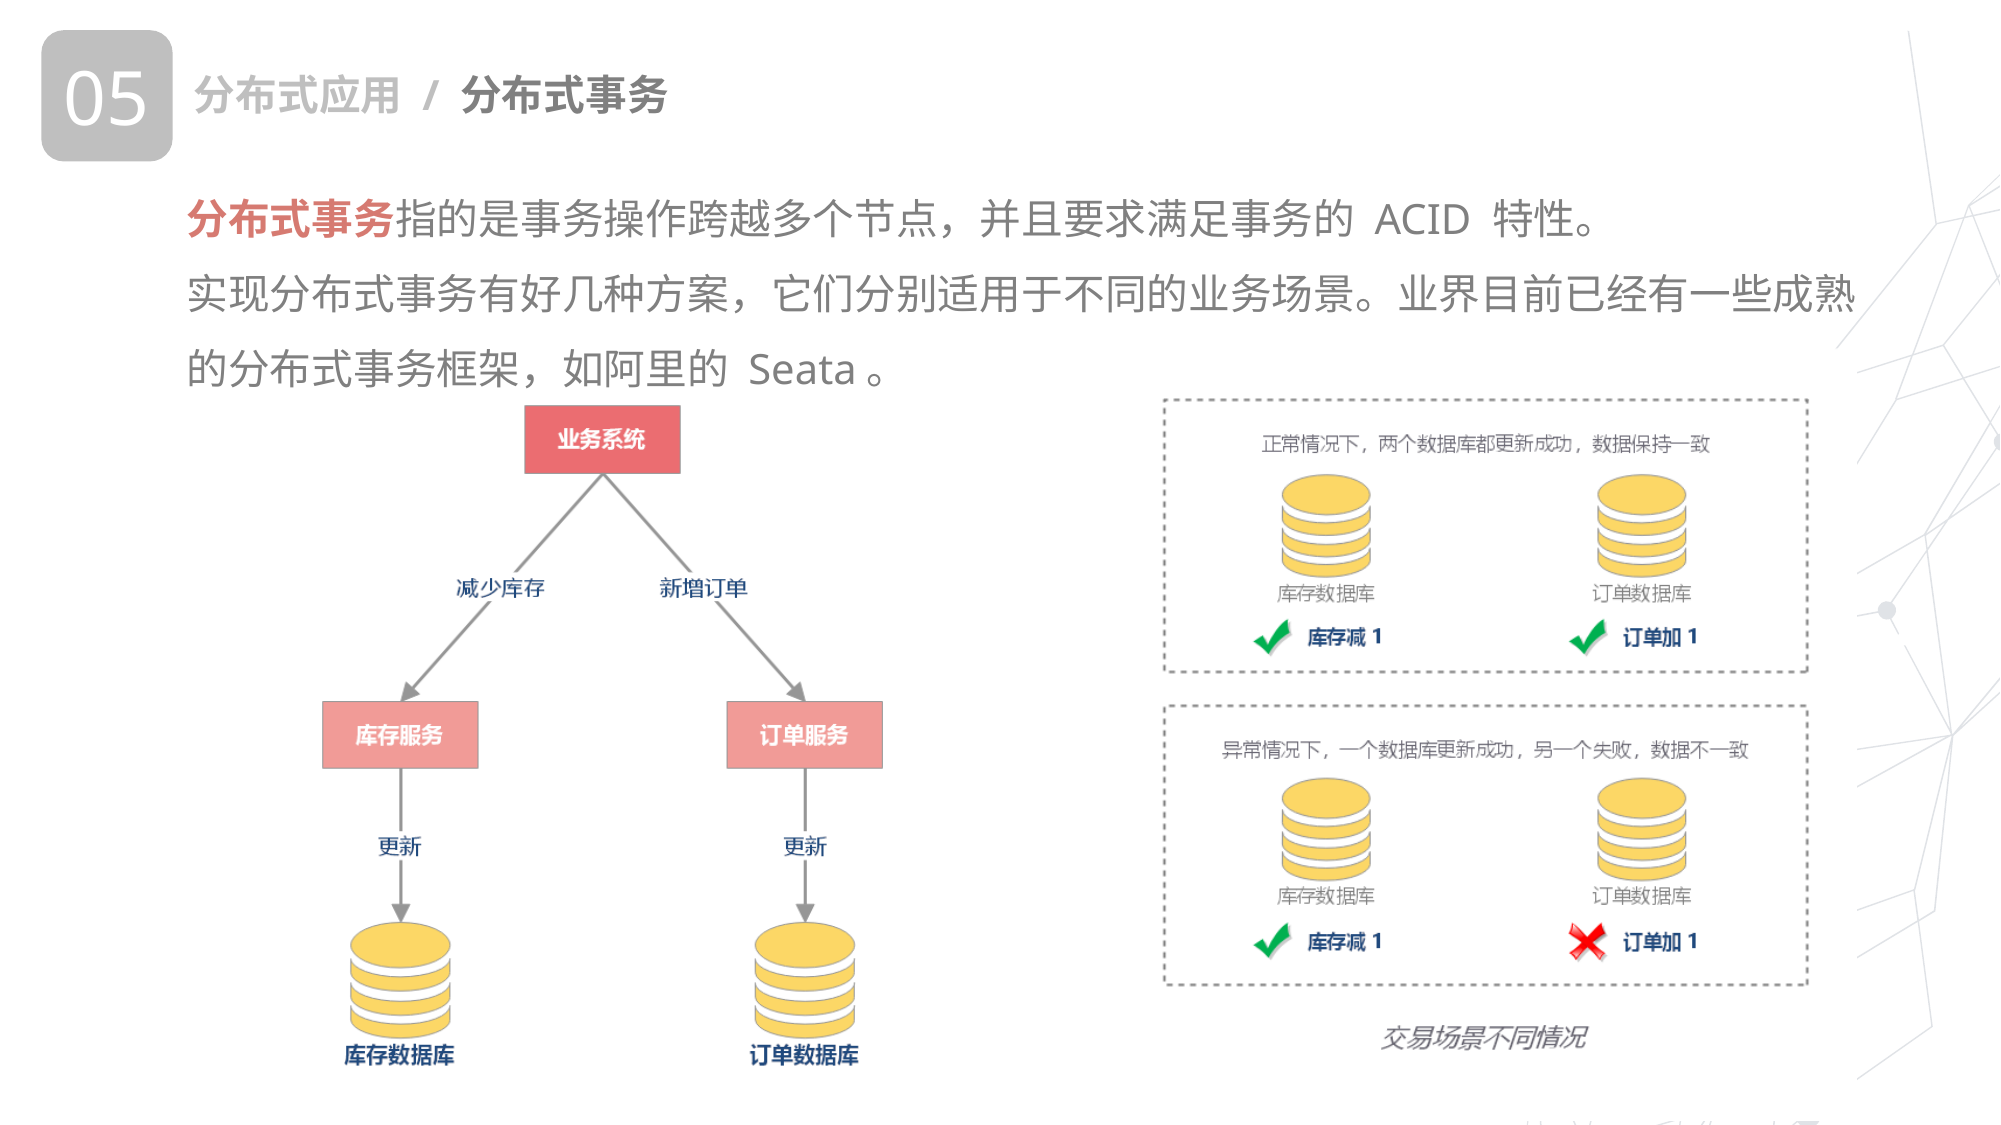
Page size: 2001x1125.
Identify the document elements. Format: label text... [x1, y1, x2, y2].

picture [267, 350, 934, 1125]
text_box [1656, 1121, 1675, 1125]
text_box 05 [41, 30, 173, 162]
text_box 分布式应用 / 分布式事务 [194, 35, 1346, 138]
text_box [1857, 30, 2000, 1081]
picture [1109, 348, 1857, 1121]
text_box [1791, 1121, 1820, 1125]
text_box 分布式事务指的是事务操作跨越多个节点，并且要求满足事务的 ACID 特性。 实现分布式事务有好几种方案，它们分别适用于不同的业务场景。业界目前已经有一些成熟的分布式事务框架，如阿里的 Seata。 [171, 160, 1881, 401]
